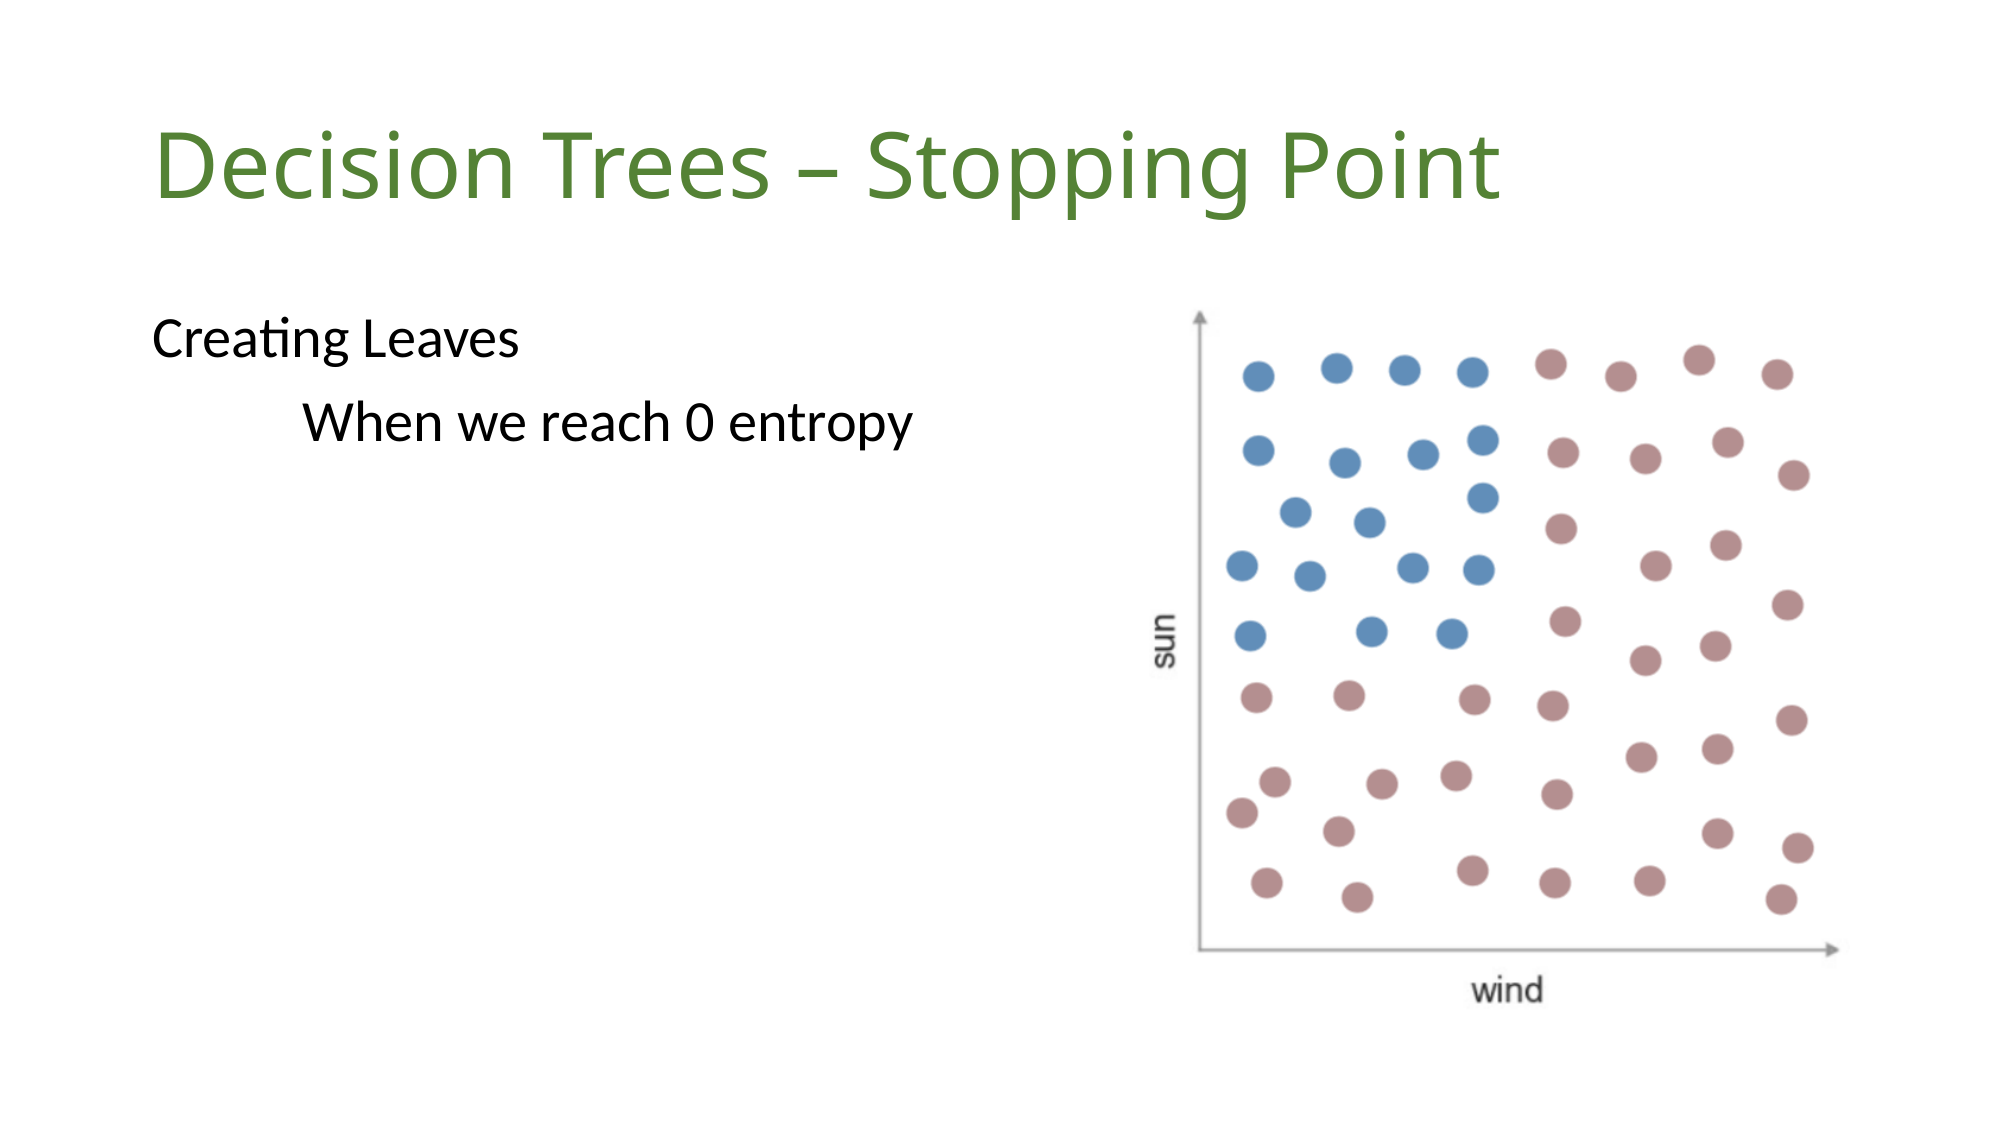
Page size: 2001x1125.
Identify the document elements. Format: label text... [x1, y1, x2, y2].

list Creating Leaves When we reach 0 entropy [137, 299, 1135, 1014]
title Decision Trees – Stopping Point [137, 59, 1863, 278]
picture [1135, 289, 1863, 1023]
